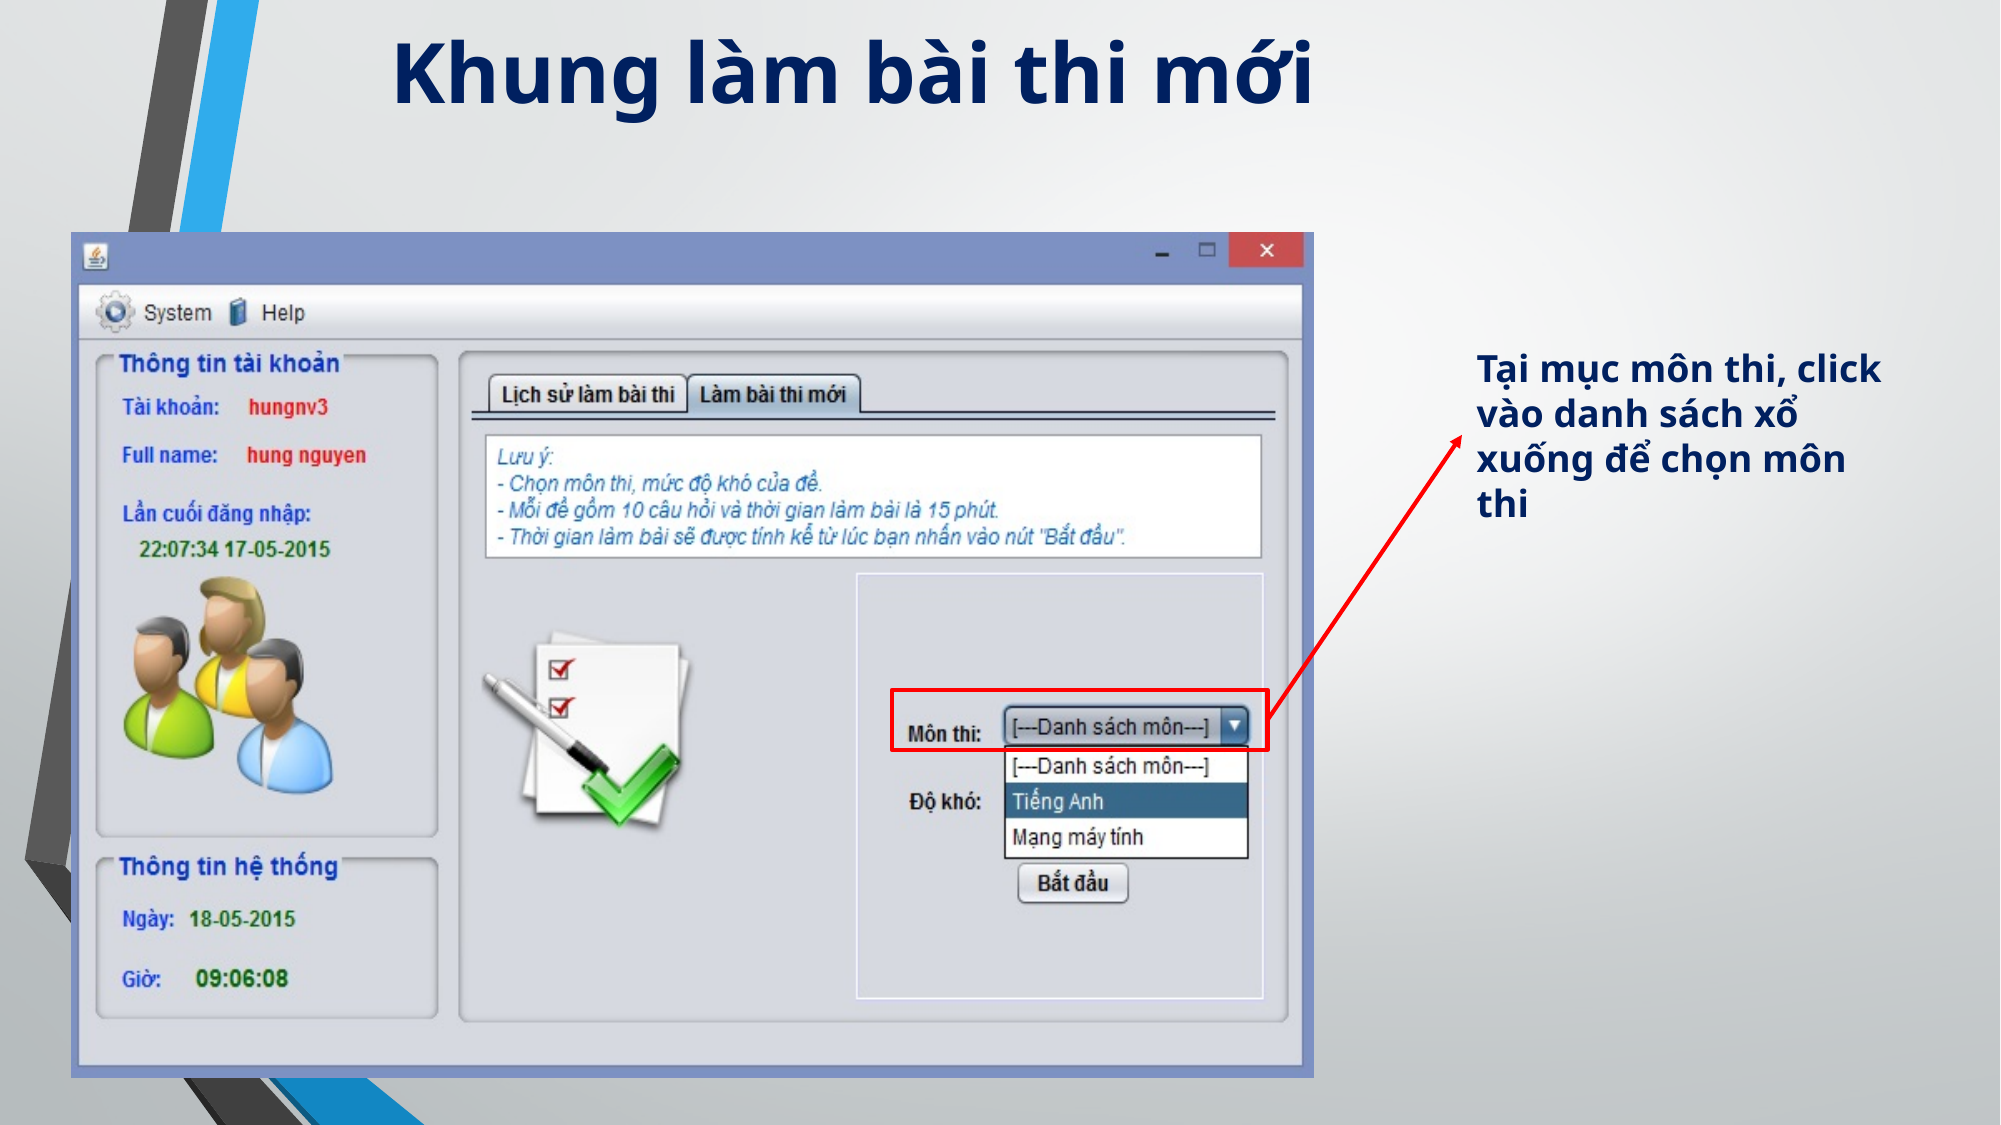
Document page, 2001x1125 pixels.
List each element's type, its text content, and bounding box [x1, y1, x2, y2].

text_box Tại mục môn thi, click vào danh sách xổ xuống để chọn môn thi [1461, 337, 1913, 533]
title Khung làm bài thi mới [31, 0, 1676, 142]
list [71, 232, 1315, 1078]
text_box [1267, 412, 1463, 721]
